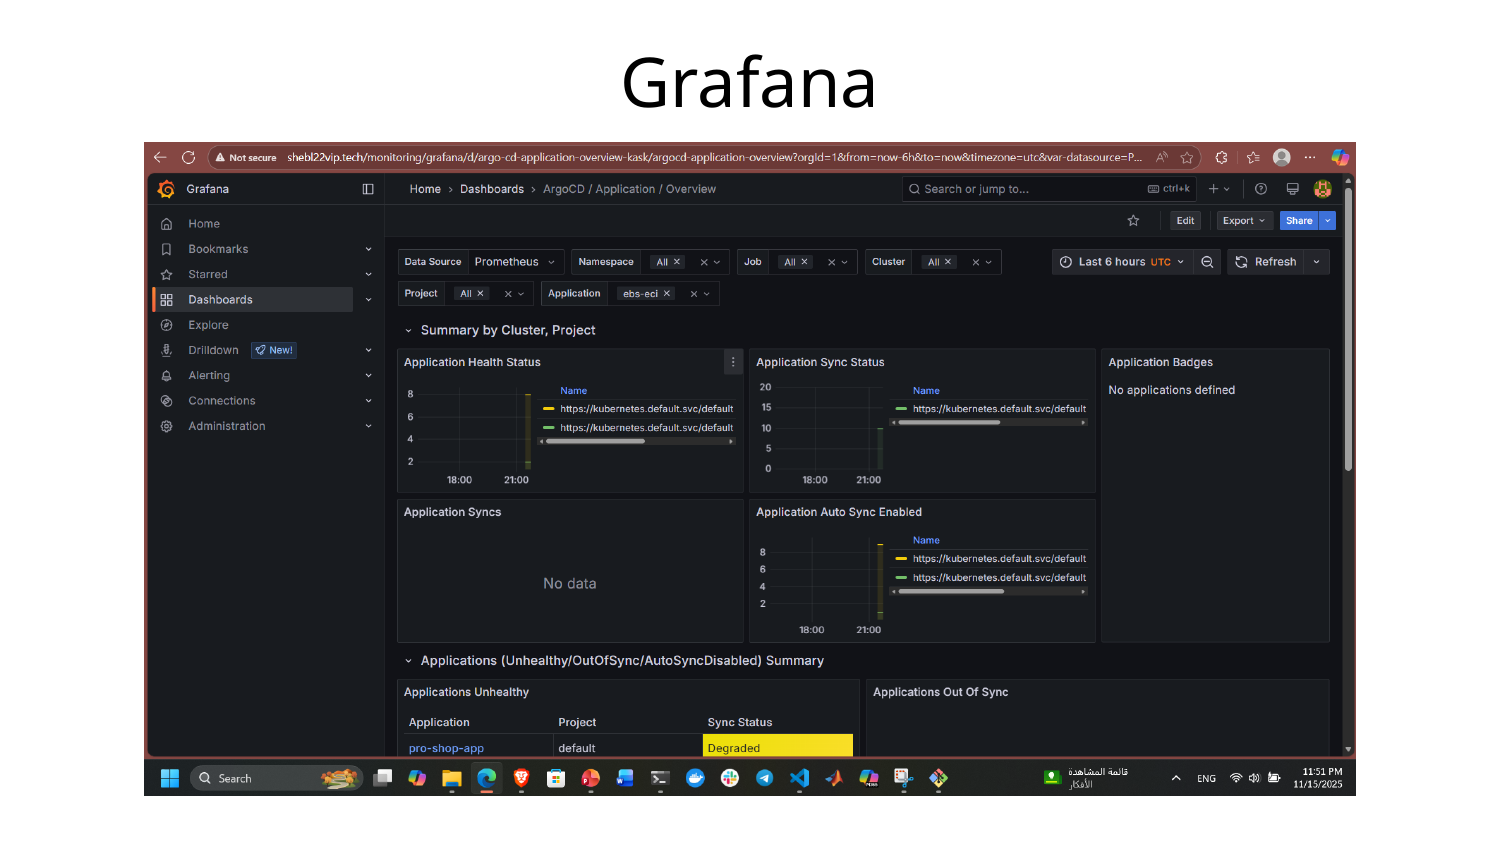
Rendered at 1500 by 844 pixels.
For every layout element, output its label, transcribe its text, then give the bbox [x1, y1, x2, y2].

picture [144, 142, 1356, 796]
title Grafana [214, 33, 1286, 142]
